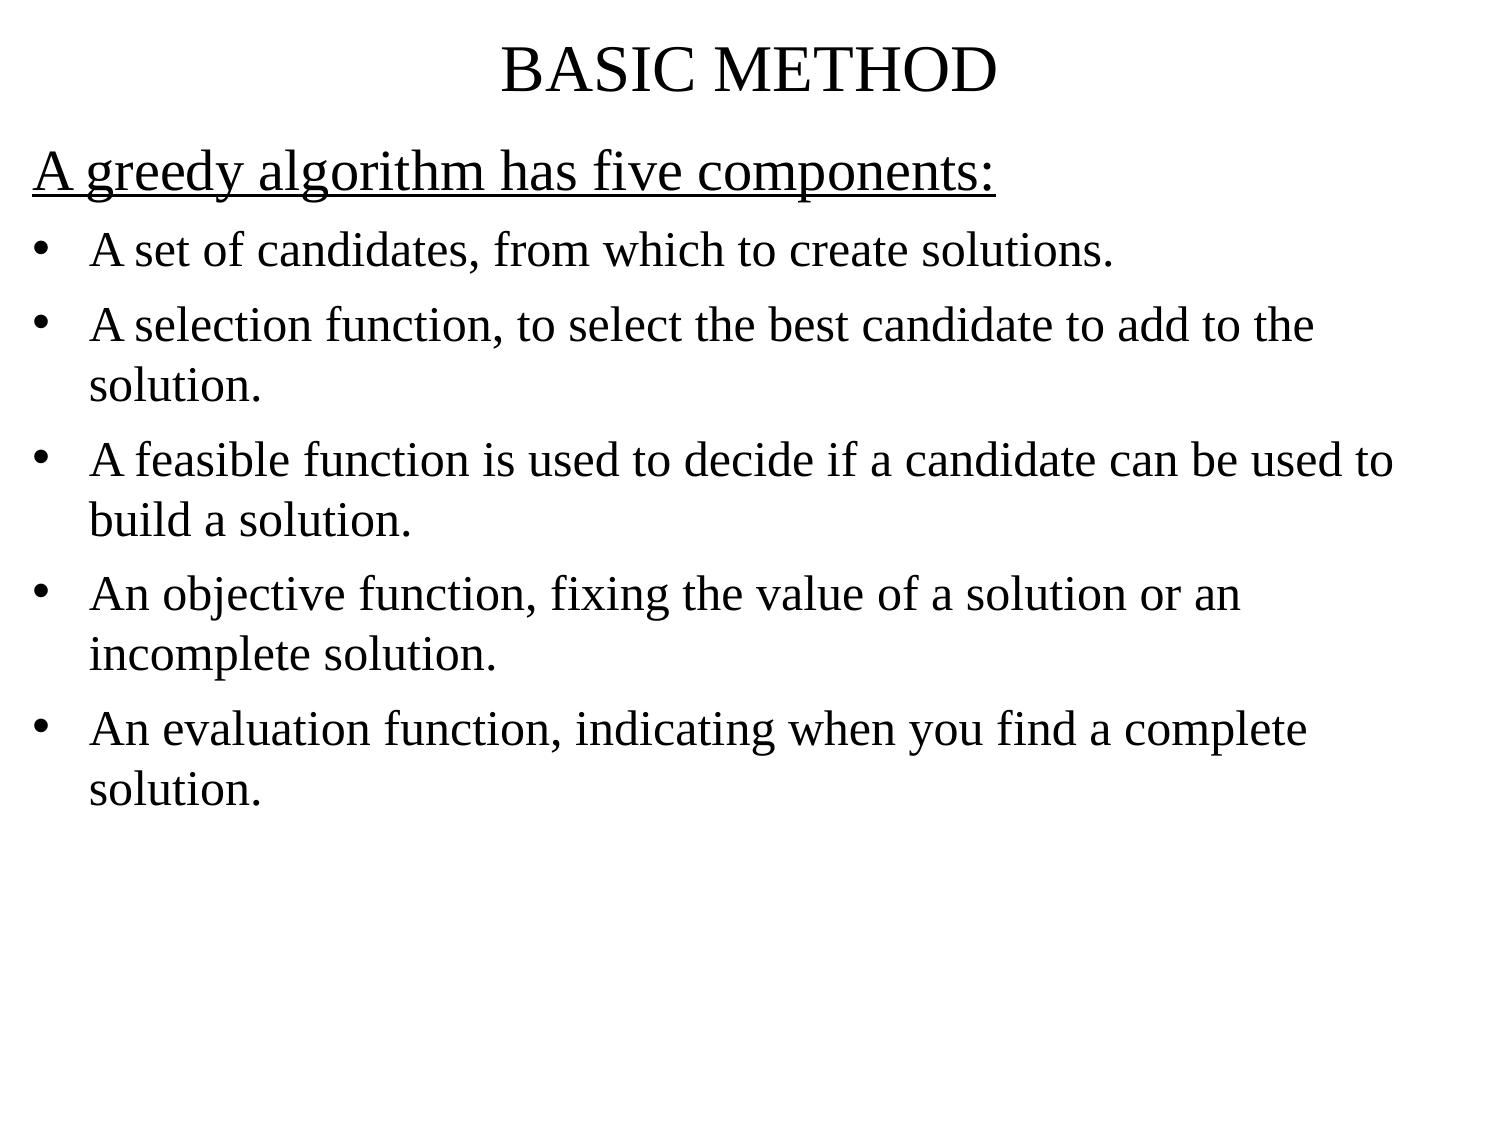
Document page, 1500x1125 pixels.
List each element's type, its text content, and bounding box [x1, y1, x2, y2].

title BASIC METHOD [36, 11, 1463, 118]
list A greedy algorithm has five components: A set of candidates, from which to create solutions. A selection function, to select the best candidate to add to the solution. A feasible function is used to decide if a candidate can be used to build a solution. An objective function, fixing the value of a solution or an incomplete solution. An evaluation function, indicating when you find a complete solution. [24, 124, 1476, 1101]
